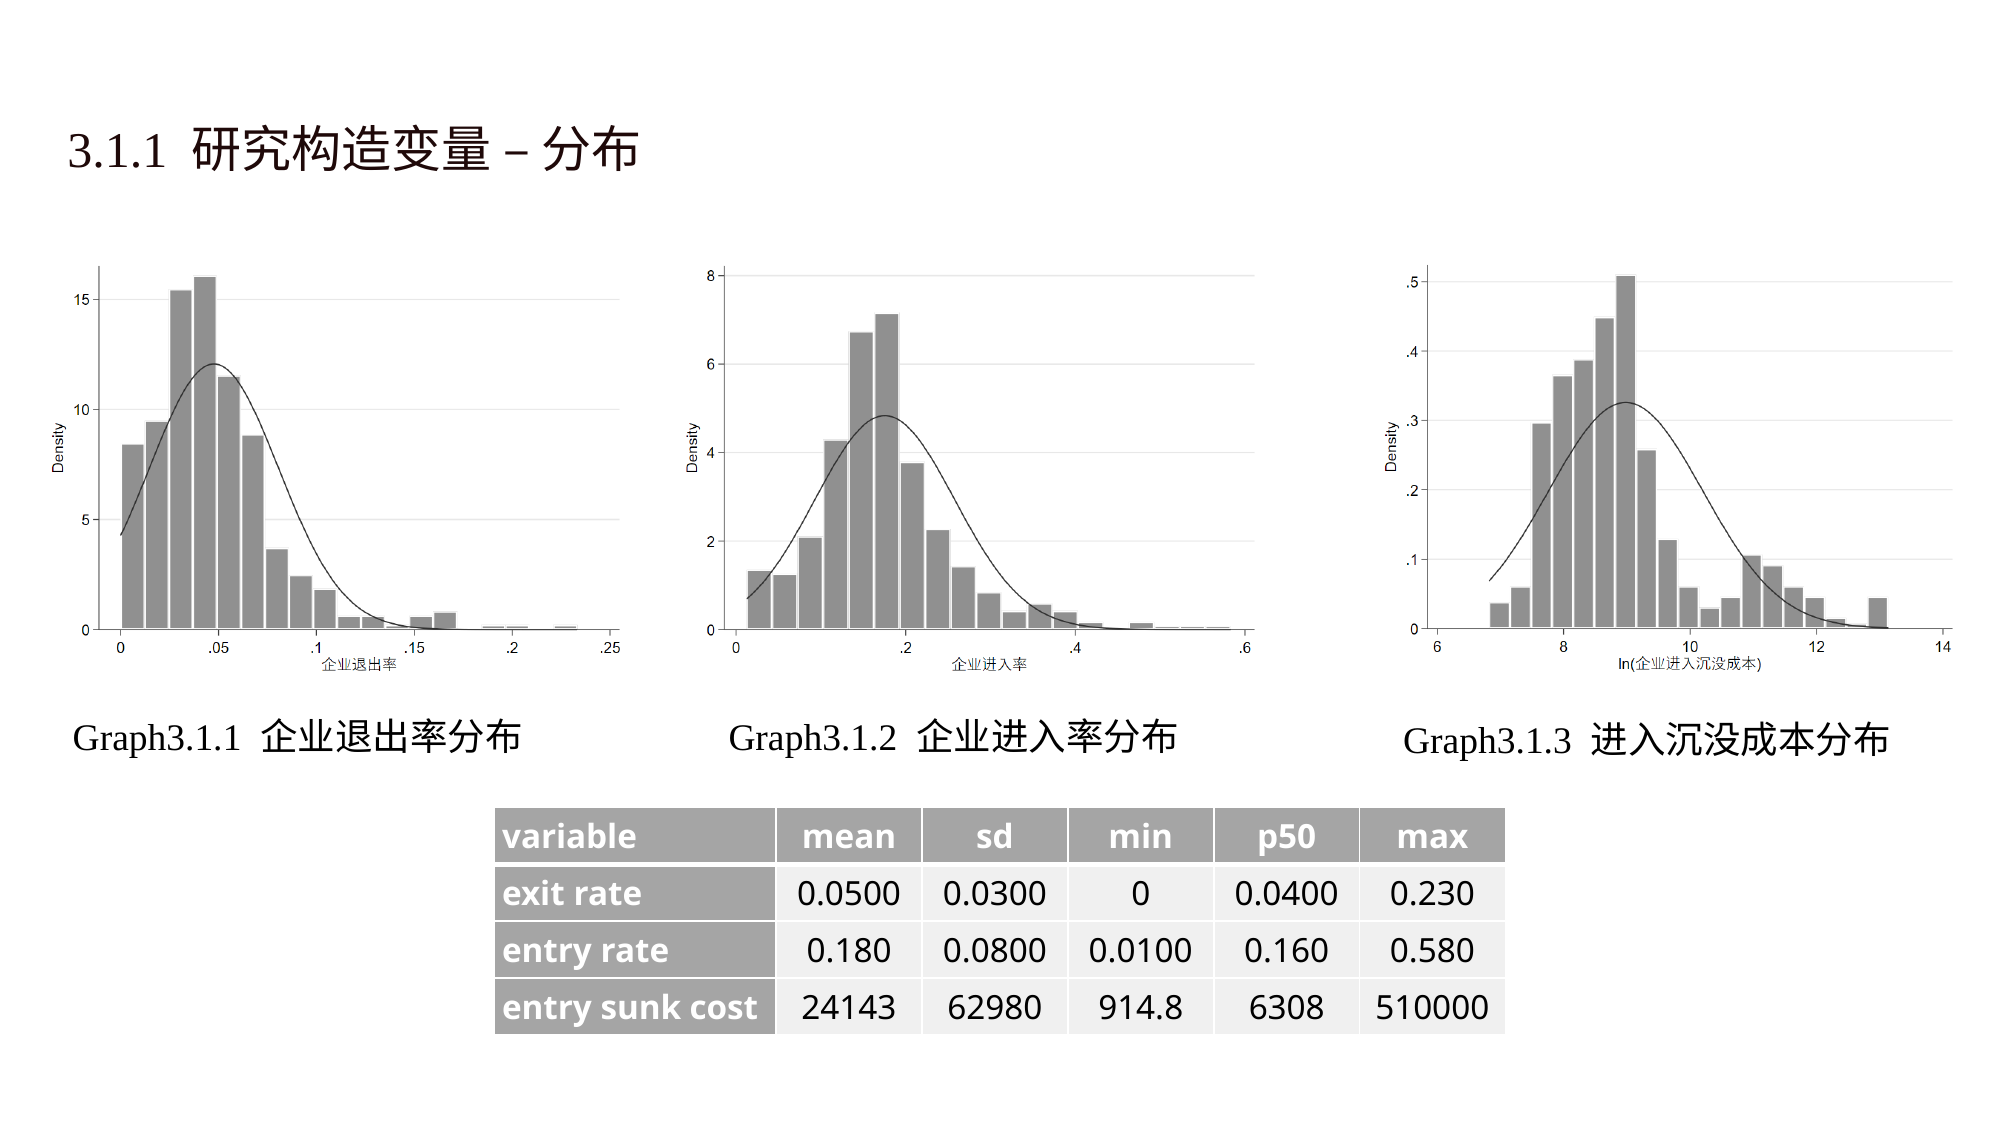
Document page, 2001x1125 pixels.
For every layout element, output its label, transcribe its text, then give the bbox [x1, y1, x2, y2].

table_cell 0.0800 [923, 922, 1067, 977]
table_cell 0.580 [1360, 922, 1505, 977]
table_header mean [777, 808, 921, 862]
table_cell 0 [1069, 867, 1213, 920]
text_box 3.1.1 研究构造变量 – 分布 [52, 109, 656, 185]
picture [32, 250, 635, 689]
table_cell 0.0400 [1215, 867, 1359, 920]
table_cell 0.230 [1360, 867, 1505, 920]
table_cell entry sunk cost [495, 979, 775, 1034]
table_cell 914.8 [1069, 979, 1213, 1034]
table_cell entry rate [495, 922, 775, 977]
table_cell 510000 [1360, 979, 1505, 1034]
text_box Graph3.1.2 企业进入率分布 [713, 705, 1194, 766]
table_header max [1360, 808, 1505, 862]
text_box Graph3.1.1 企业退出率分布 [57, 705, 538, 766]
table_header min [1069, 808, 1213, 862]
table_cell 0.0500 [777, 867, 921, 920]
text_box Graph3.1.3 进入沉没成本分布 [1388, 708, 1906, 769]
table_cell exit rate [495, 867, 775, 920]
table_cell 0.0100 [1069, 922, 1213, 977]
picture [666, 250, 1270, 689]
table_cell 0.160 [1215, 922, 1359, 977]
table_cell 6308 [1215, 979, 1359, 1034]
table_cell 0.180 [777, 922, 921, 977]
table_header variable [495, 808, 775, 862]
table_header p50 [1215, 808, 1359, 862]
picture [1364, 249, 1968, 688]
table_header sd [923, 808, 1067, 862]
table_cell 62980 [923, 979, 1067, 1034]
table_cell 0.0300 [923, 867, 1067, 920]
table_cell 24143 [777, 979, 921, 1034]
